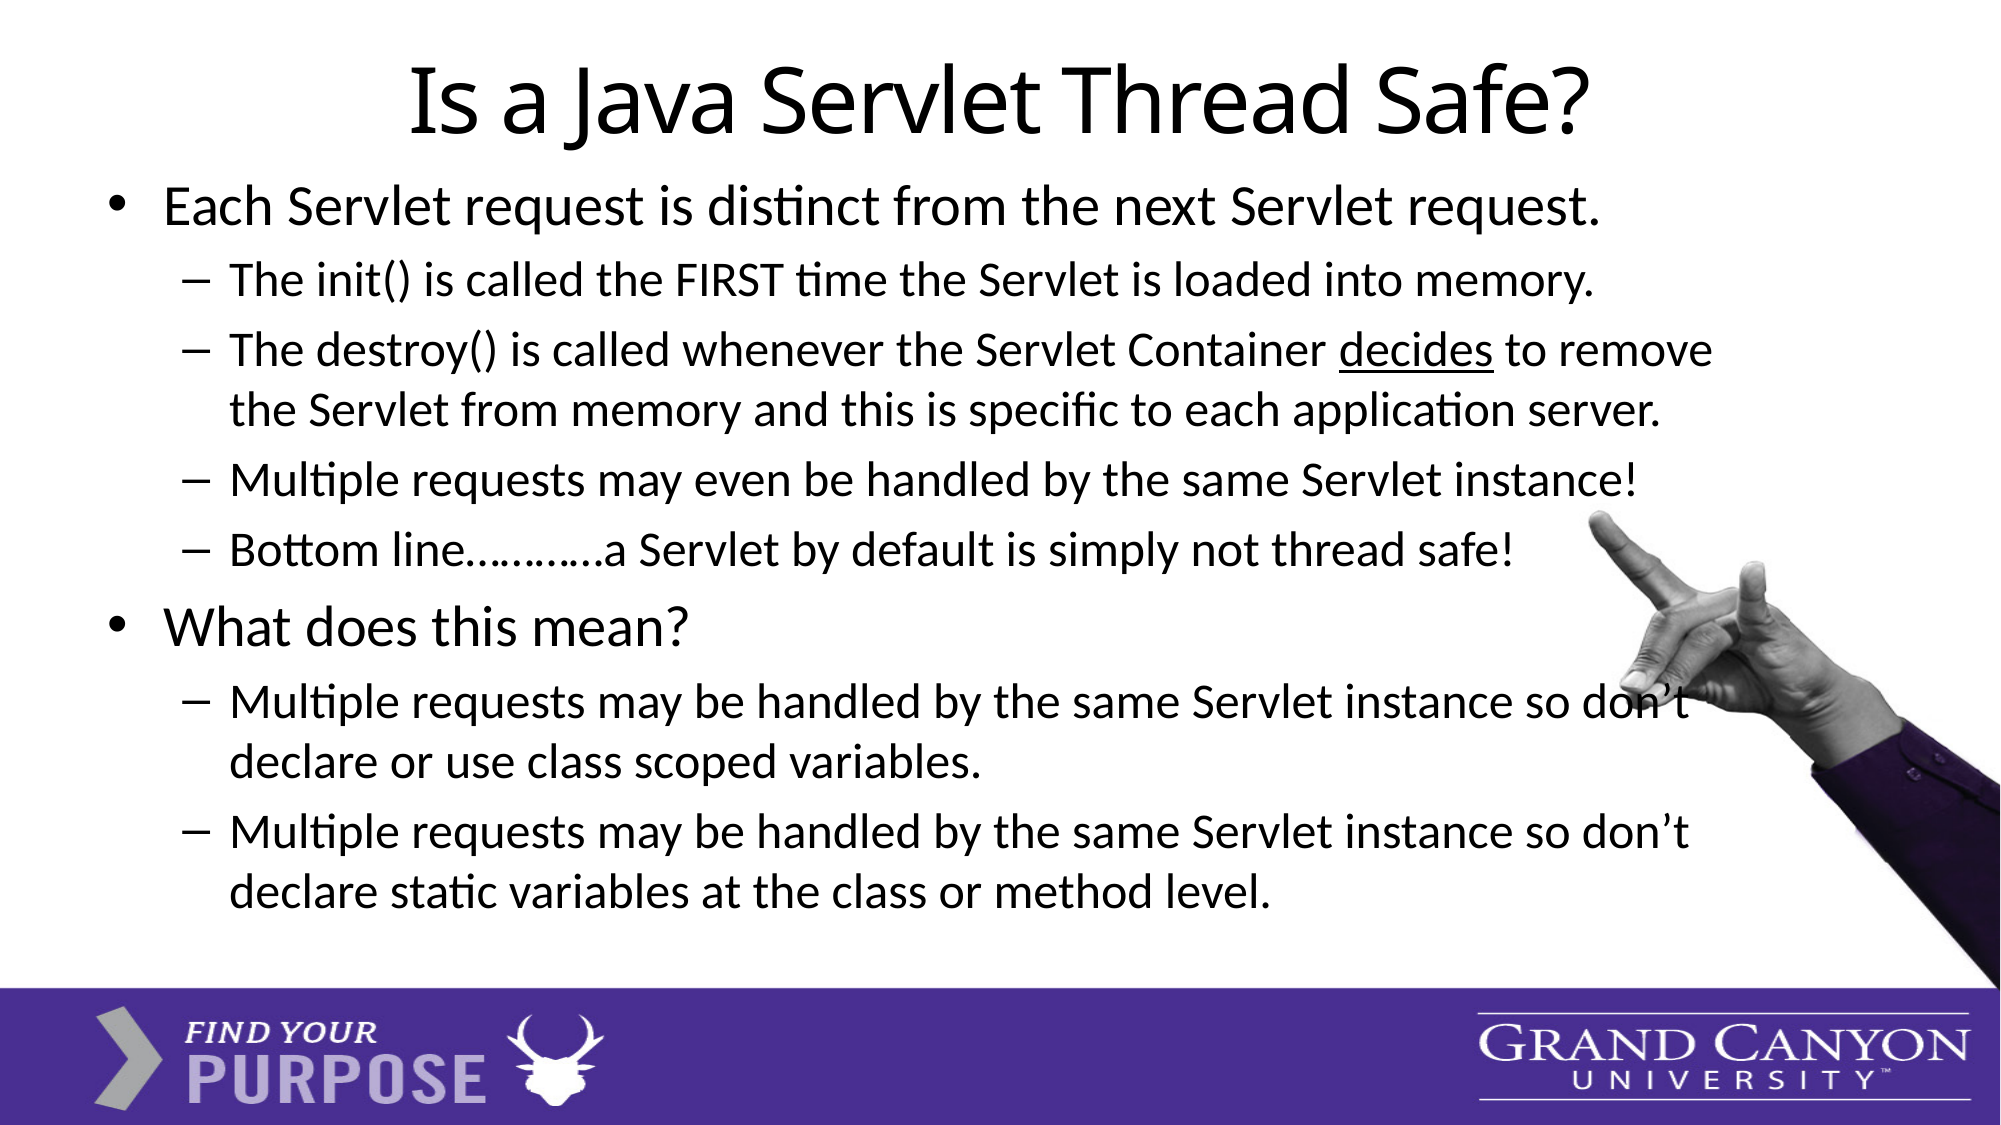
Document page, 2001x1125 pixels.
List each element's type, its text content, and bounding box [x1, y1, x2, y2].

picture [0, 0, 2001, 1125]
title Is a Java Servlet Thread Safe? [99, 3, 1900, 192]
text_box Each Servlet request is distinct from the next Servlet request. The init() is called the FIRST time the Servlet is loaded into memory. The destroy() is called whenever the Servlet Container decides to remove the Servlet from memory and this is specific to each application server. Multiple requests may even be handled by the same Servlet instance! Bottom line…………a Servlet by default is simply not thread safe! What does this mean? Multiple requests may be handled by the same Servlet instance so don’t declare or use class scoped variables. Multiple requests may be handled by the same Servlet instance so don’t declare static variables at the class or method level. [92, 159, 1805, 923]
